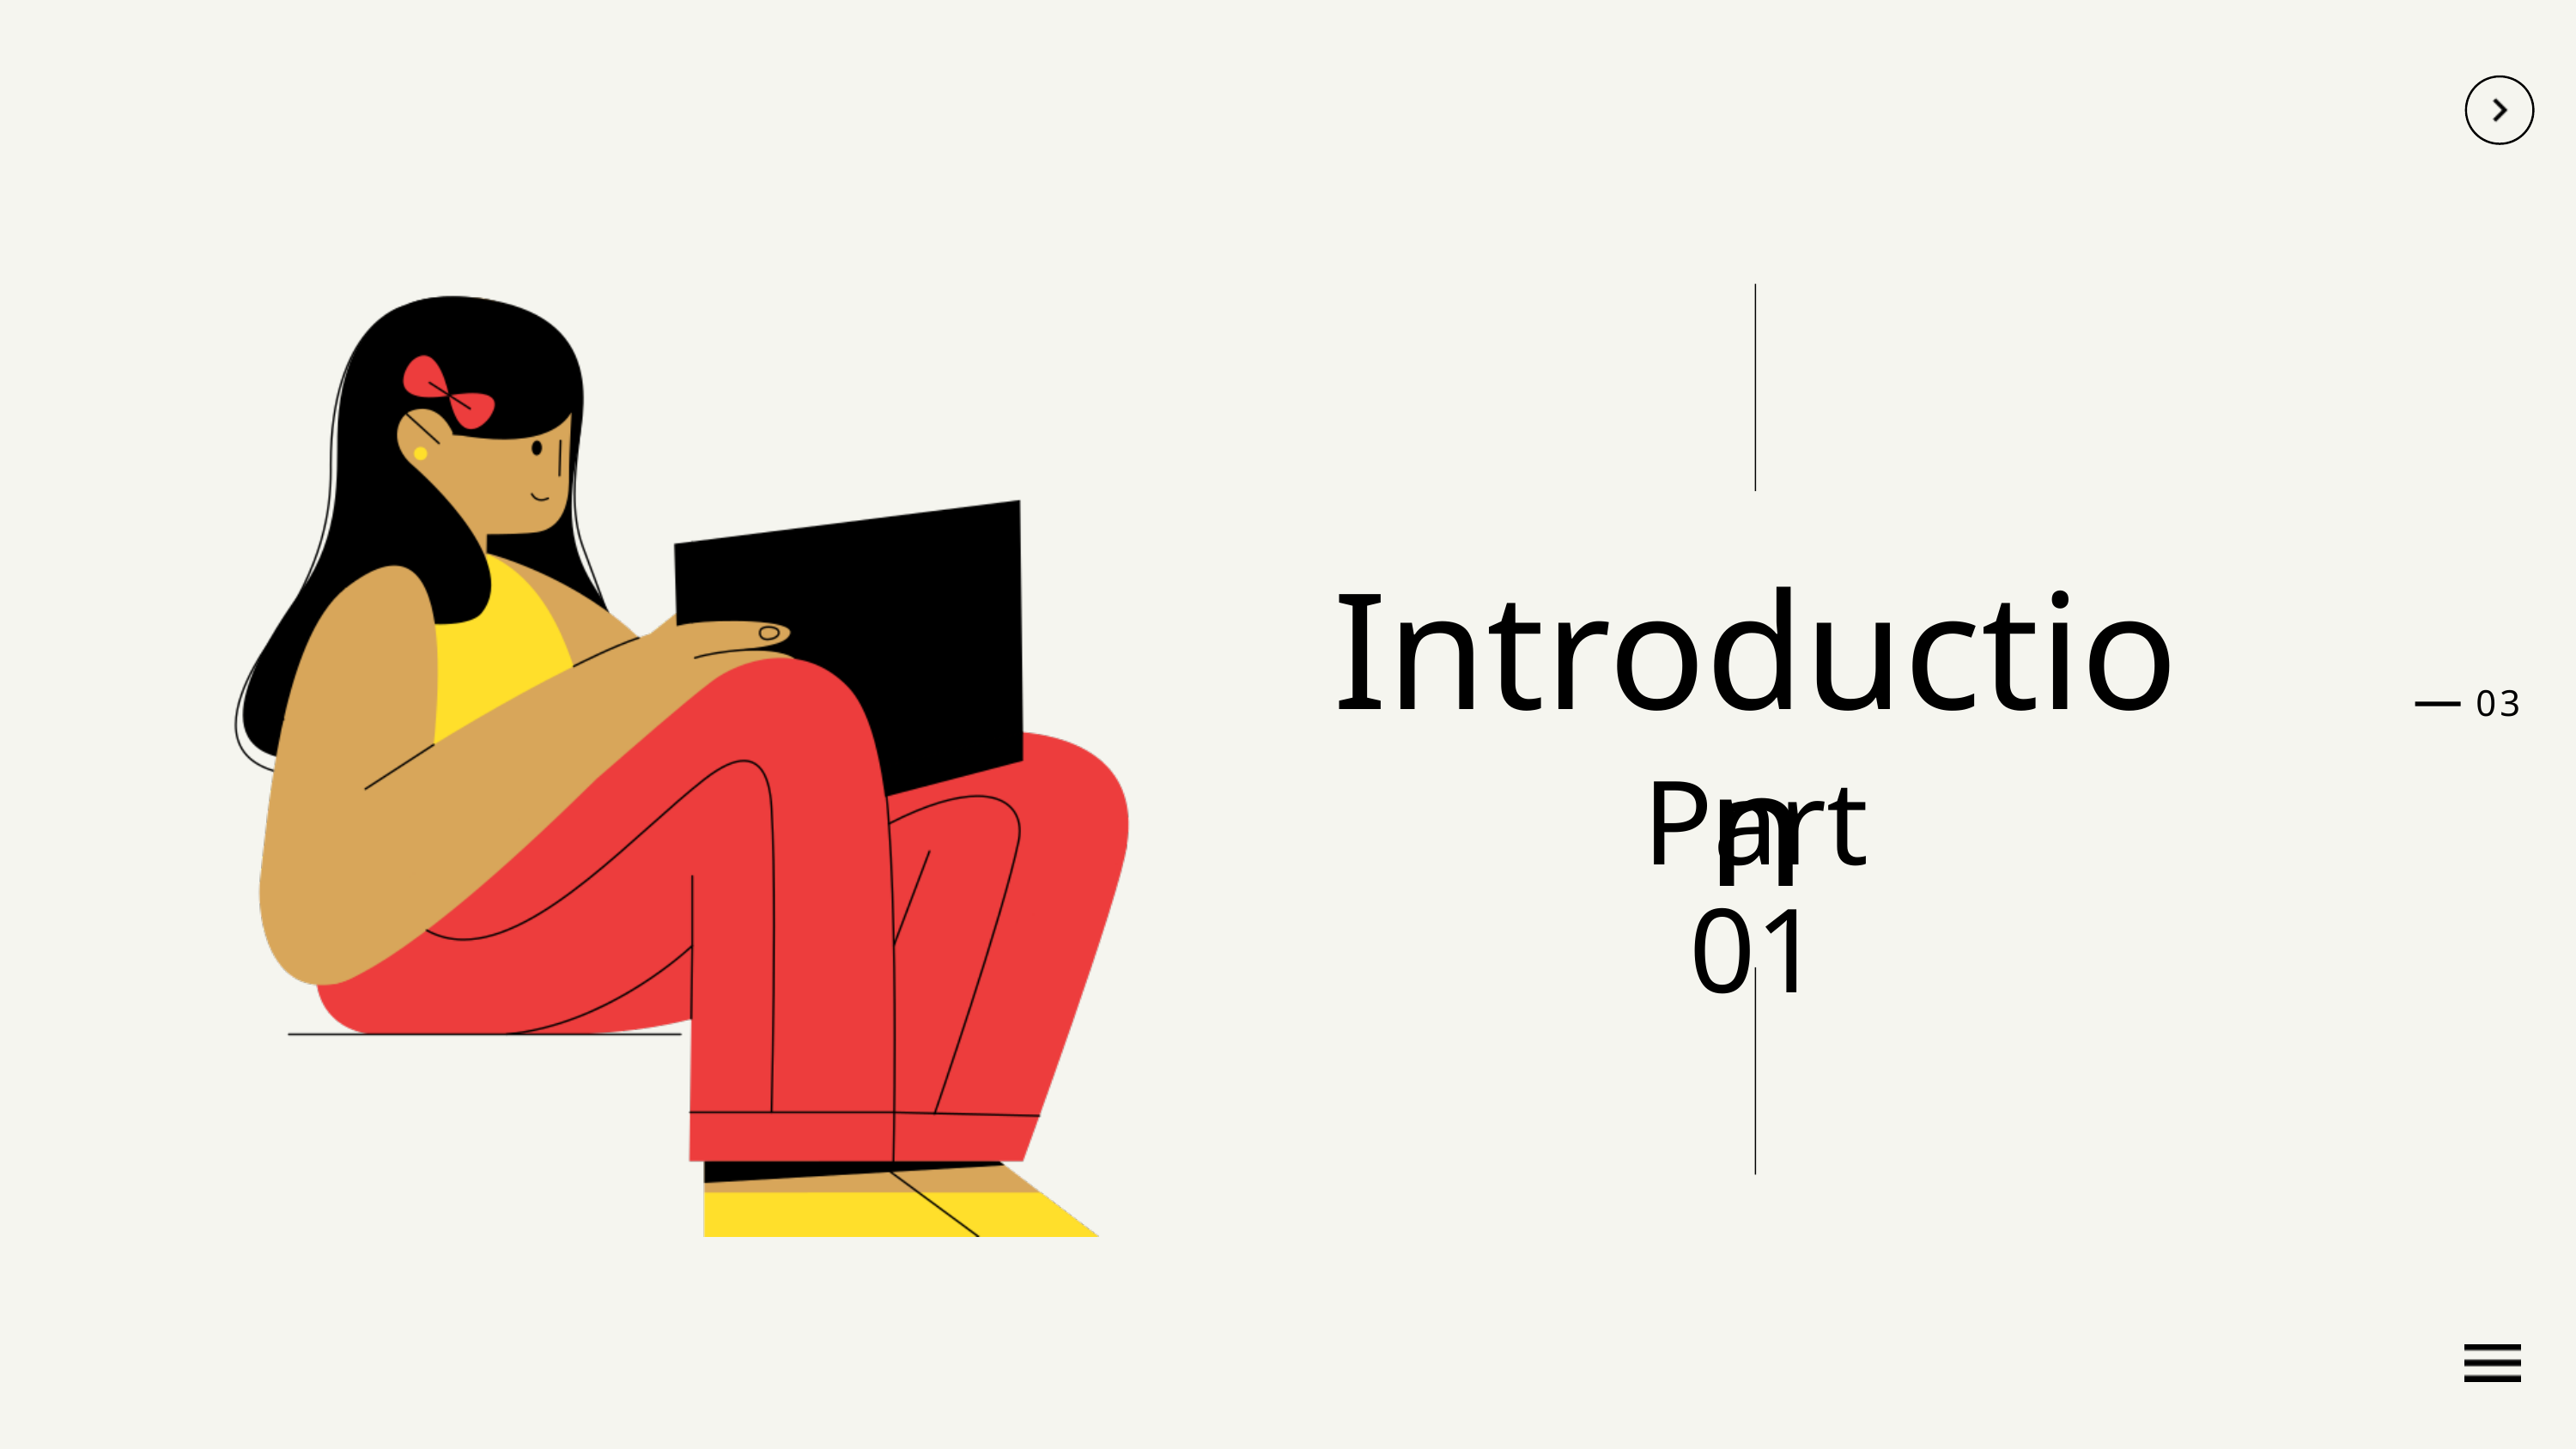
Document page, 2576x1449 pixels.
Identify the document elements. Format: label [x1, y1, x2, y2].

picture [197, 283, 1133, 1237]
text_box [2415, 682, 2521, 724]
text_box [2464, 75, 2535, 145]
picture [2464, 1344, 2521, 1383]
text_box [1327, 283, 2184, 1175]
